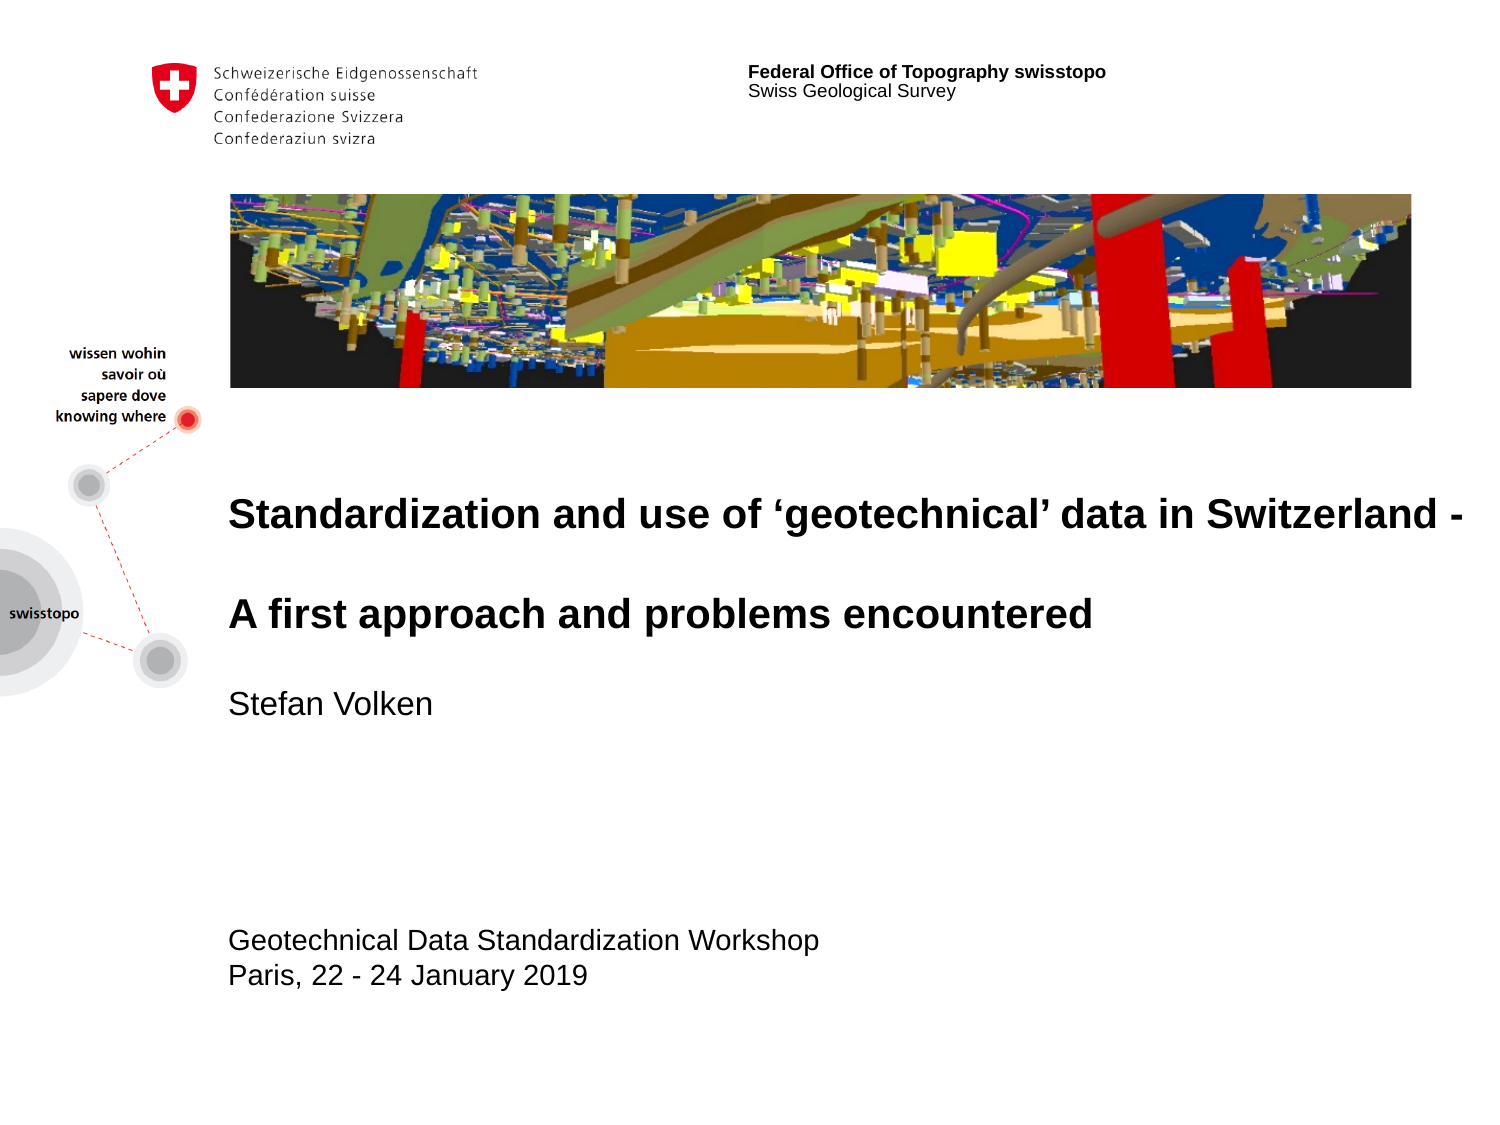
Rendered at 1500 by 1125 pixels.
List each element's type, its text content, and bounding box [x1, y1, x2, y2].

text_box Geotechnical Data Standardization Workshop Paris, 22 - 24 January 2019 [213, 913, 1482, 999]
picture [229, 193, 1412, 389]
picture [0, 337, 211, 717]
picture [152, 63, 477, 144]
text_box Standardization and use of ‘geotechnical’ data in Switzerland - A first approach and problems encountered Stefan Volken [213, 479, 1482, 820]
